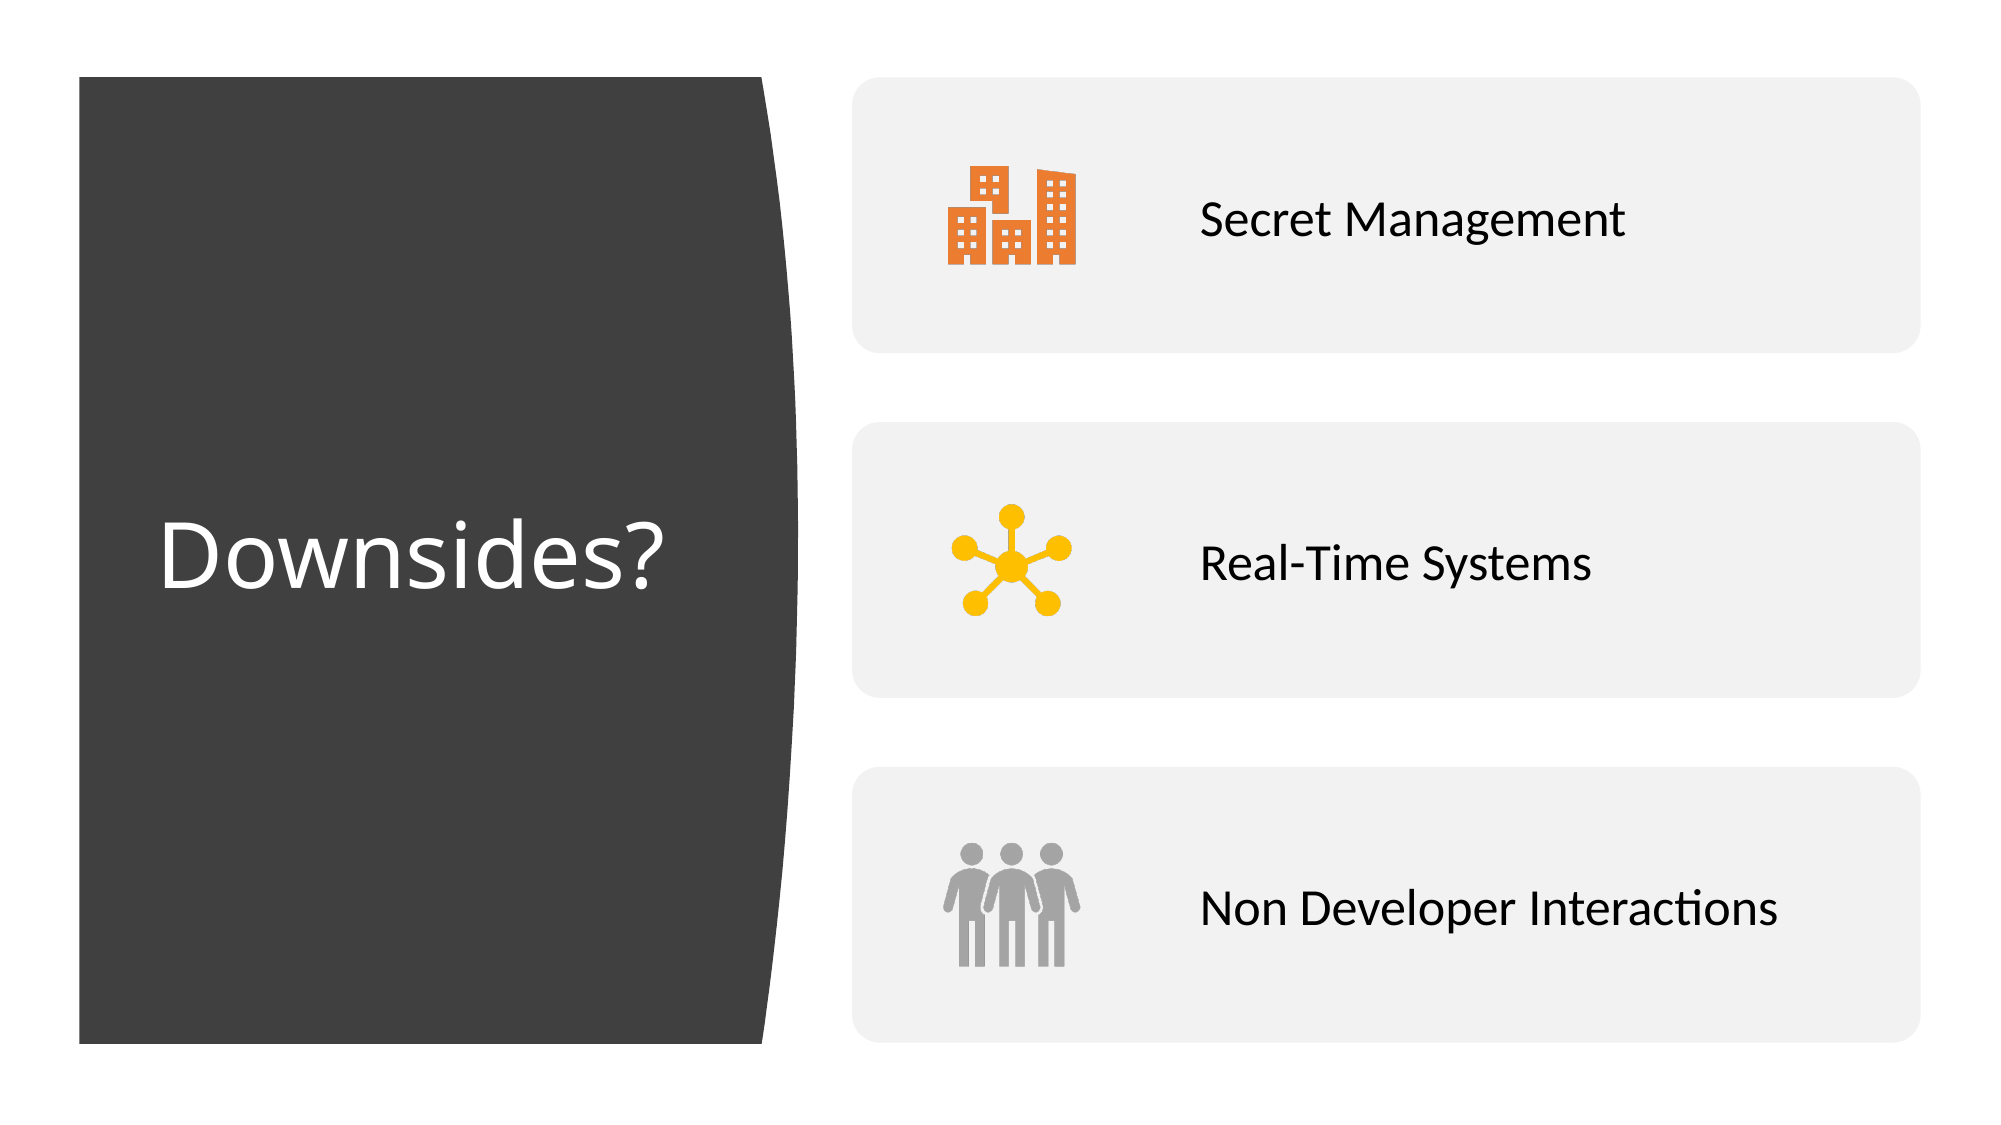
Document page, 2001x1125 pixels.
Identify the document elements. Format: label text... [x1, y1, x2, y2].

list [852, 77, 1921, 1043]
title Downsides? [141, 166, 702, 953]
text_box [78, 76, 800, 1045]
